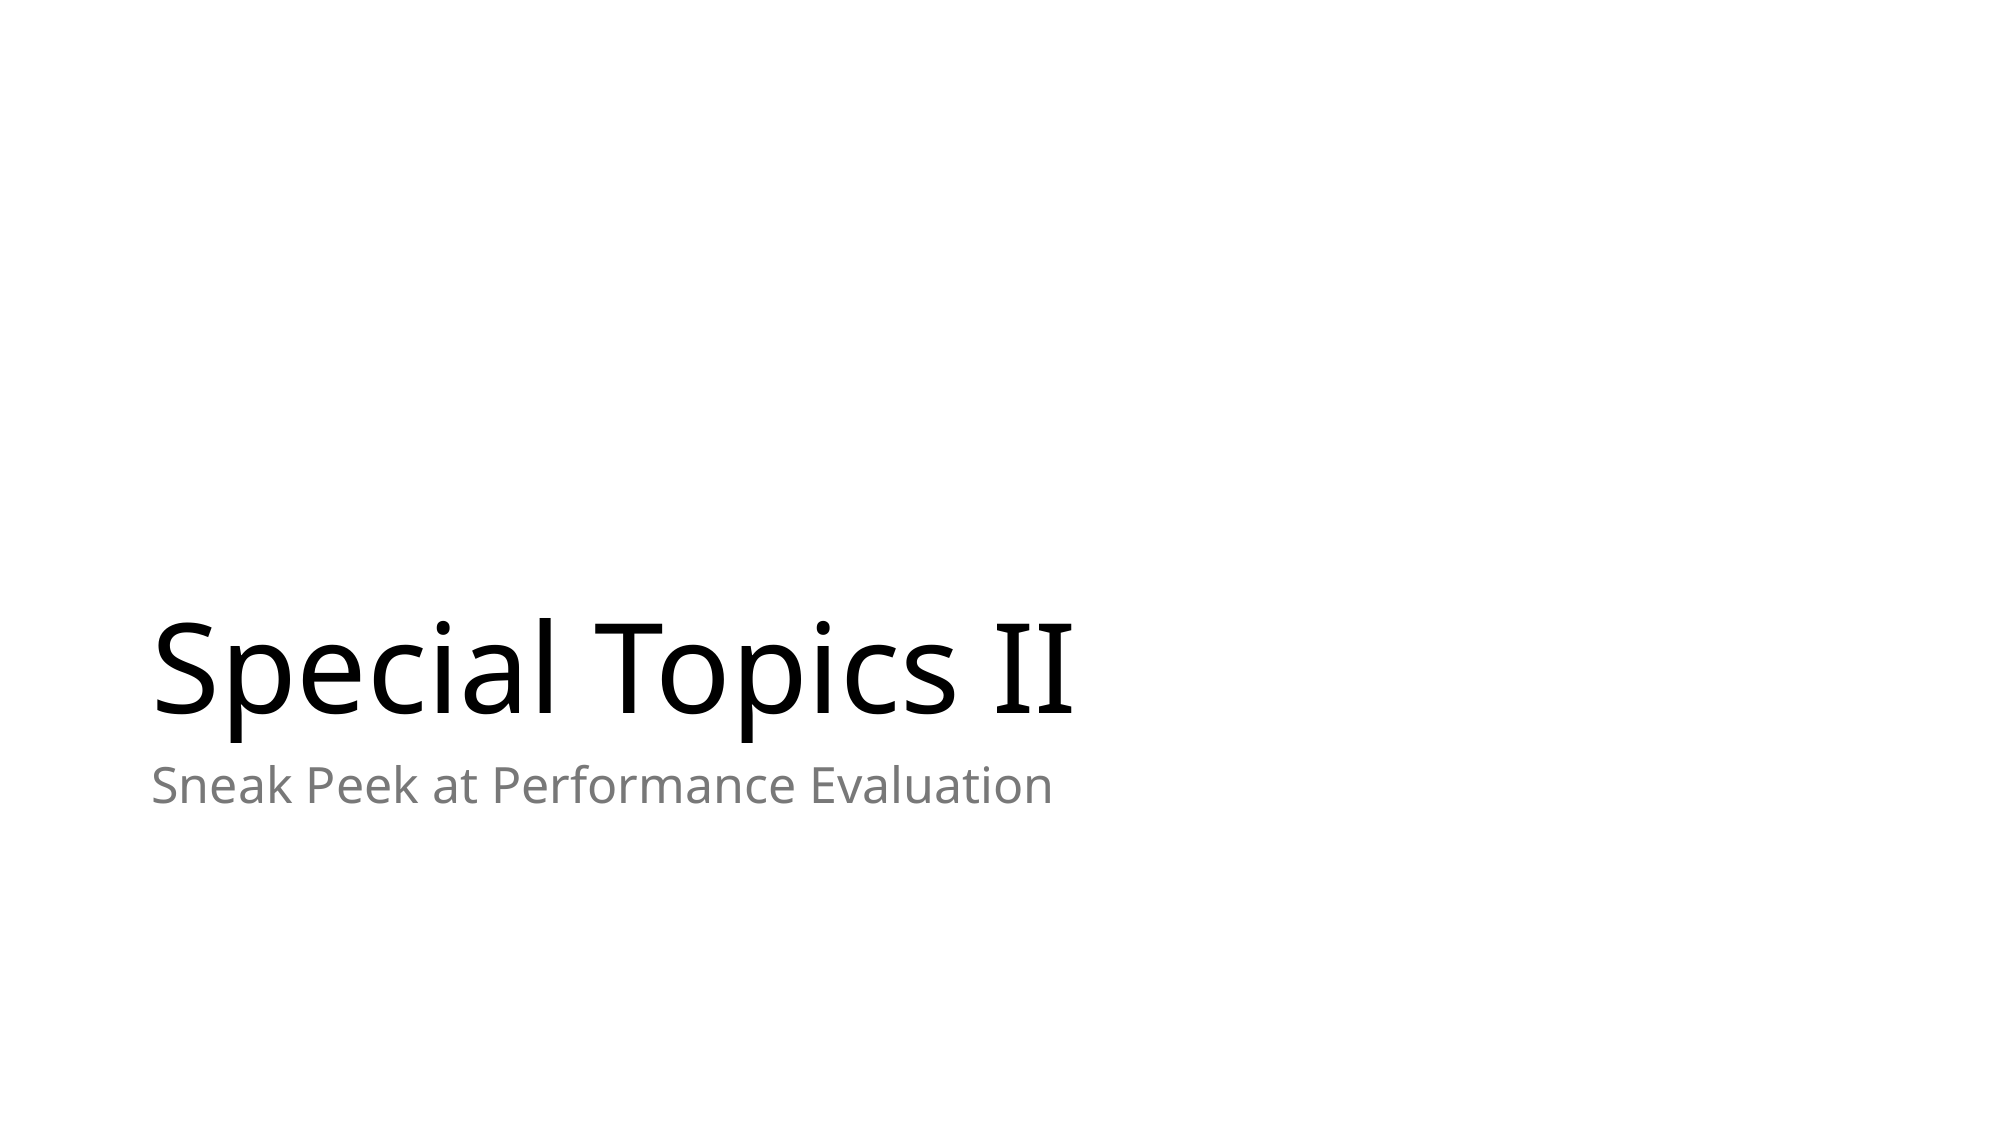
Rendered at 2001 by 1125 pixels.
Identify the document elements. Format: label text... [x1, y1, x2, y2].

title Special Topics II [136, 280, 1862, 749]
list Sneak Peek at Performance Evaluation [136, 752, 1862, 999]
